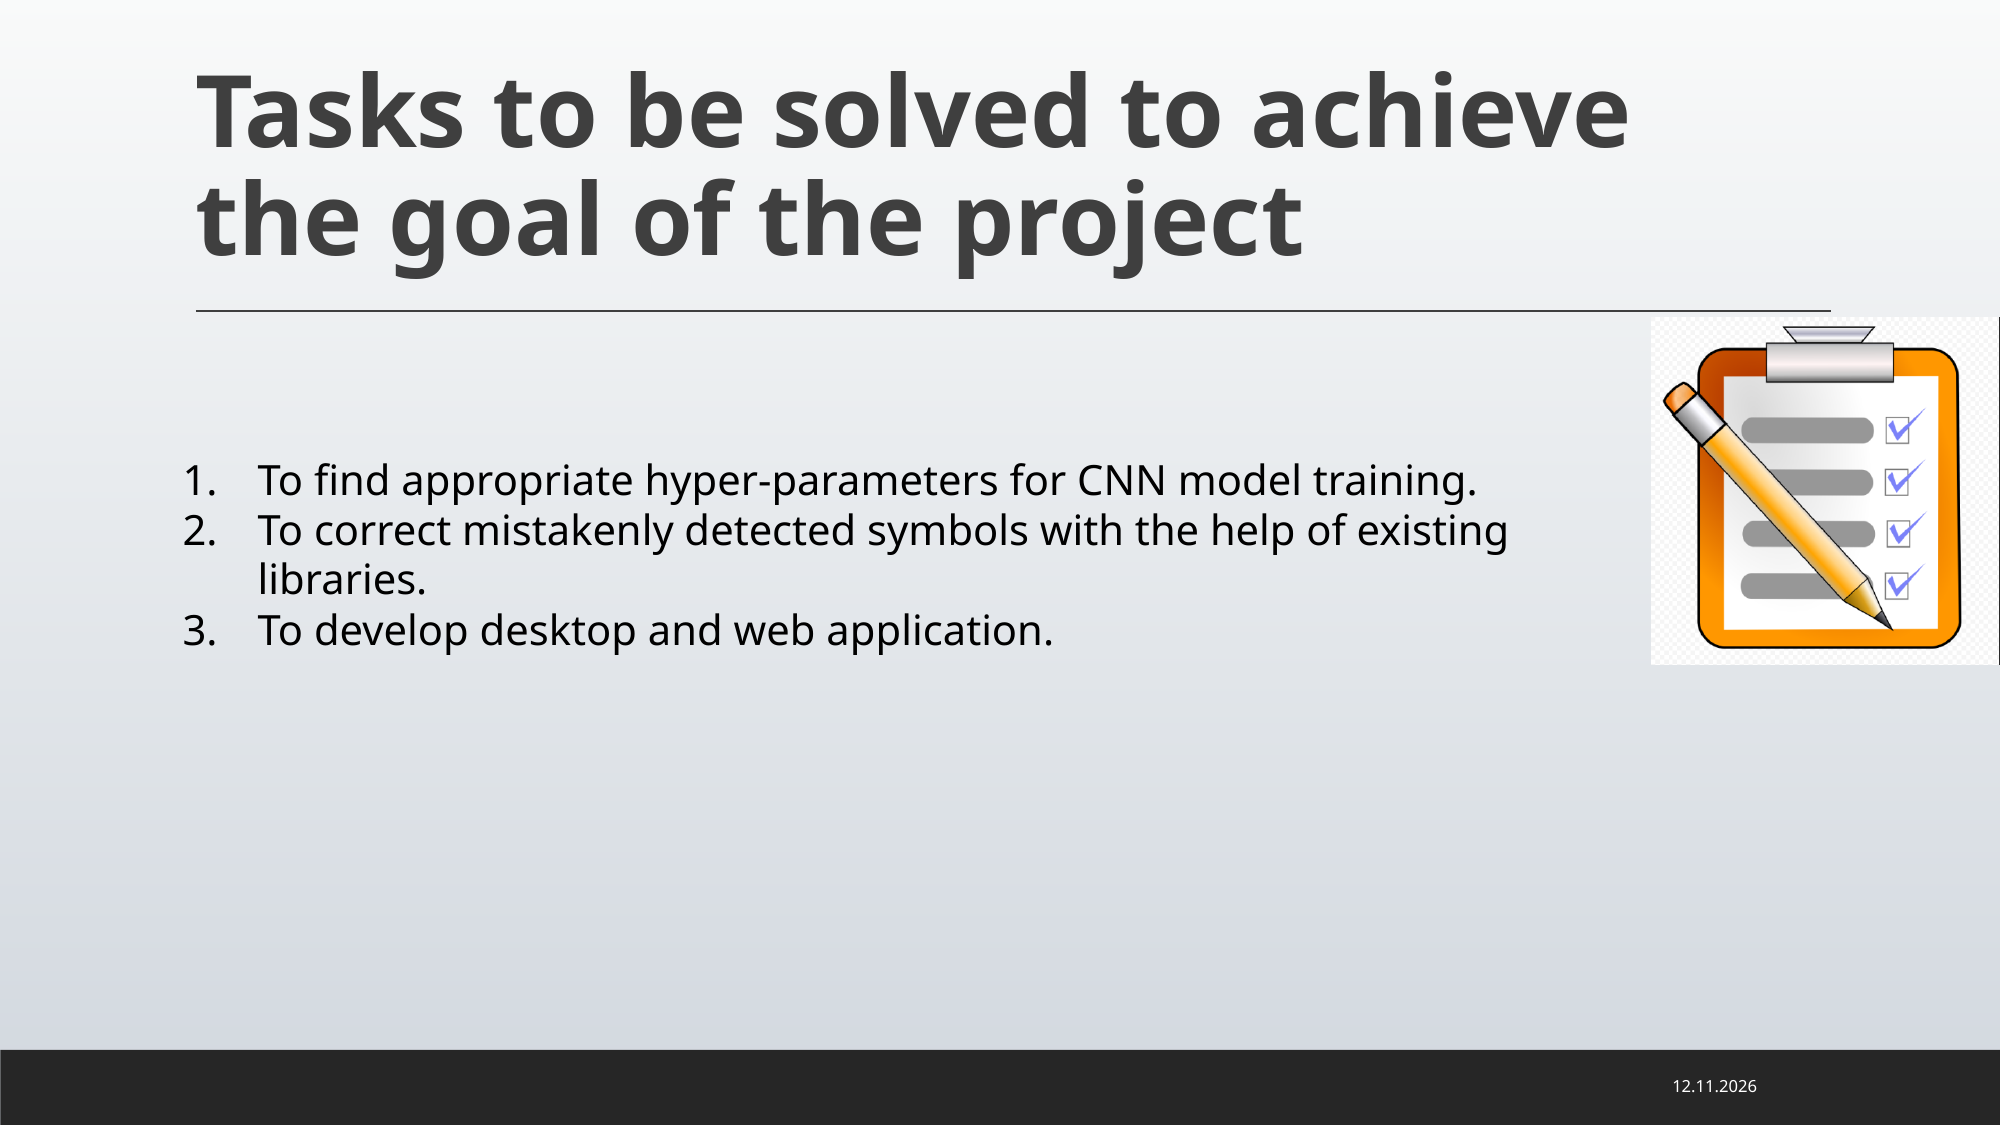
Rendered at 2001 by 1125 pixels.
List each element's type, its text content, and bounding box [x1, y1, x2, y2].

title Tasks to be solved to achieve the goal of the project [180, 47, 1830, 285]
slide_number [1348, 1057, 1773, 1118]
picture [1650, 317, 2000, 665]
text_box To find appropriate hyper-parameters for CNN model training. To correct mistakenly detected symbols with the help of existing libraries. To develop desktop and web application. [167, 445, 1637, 661]
